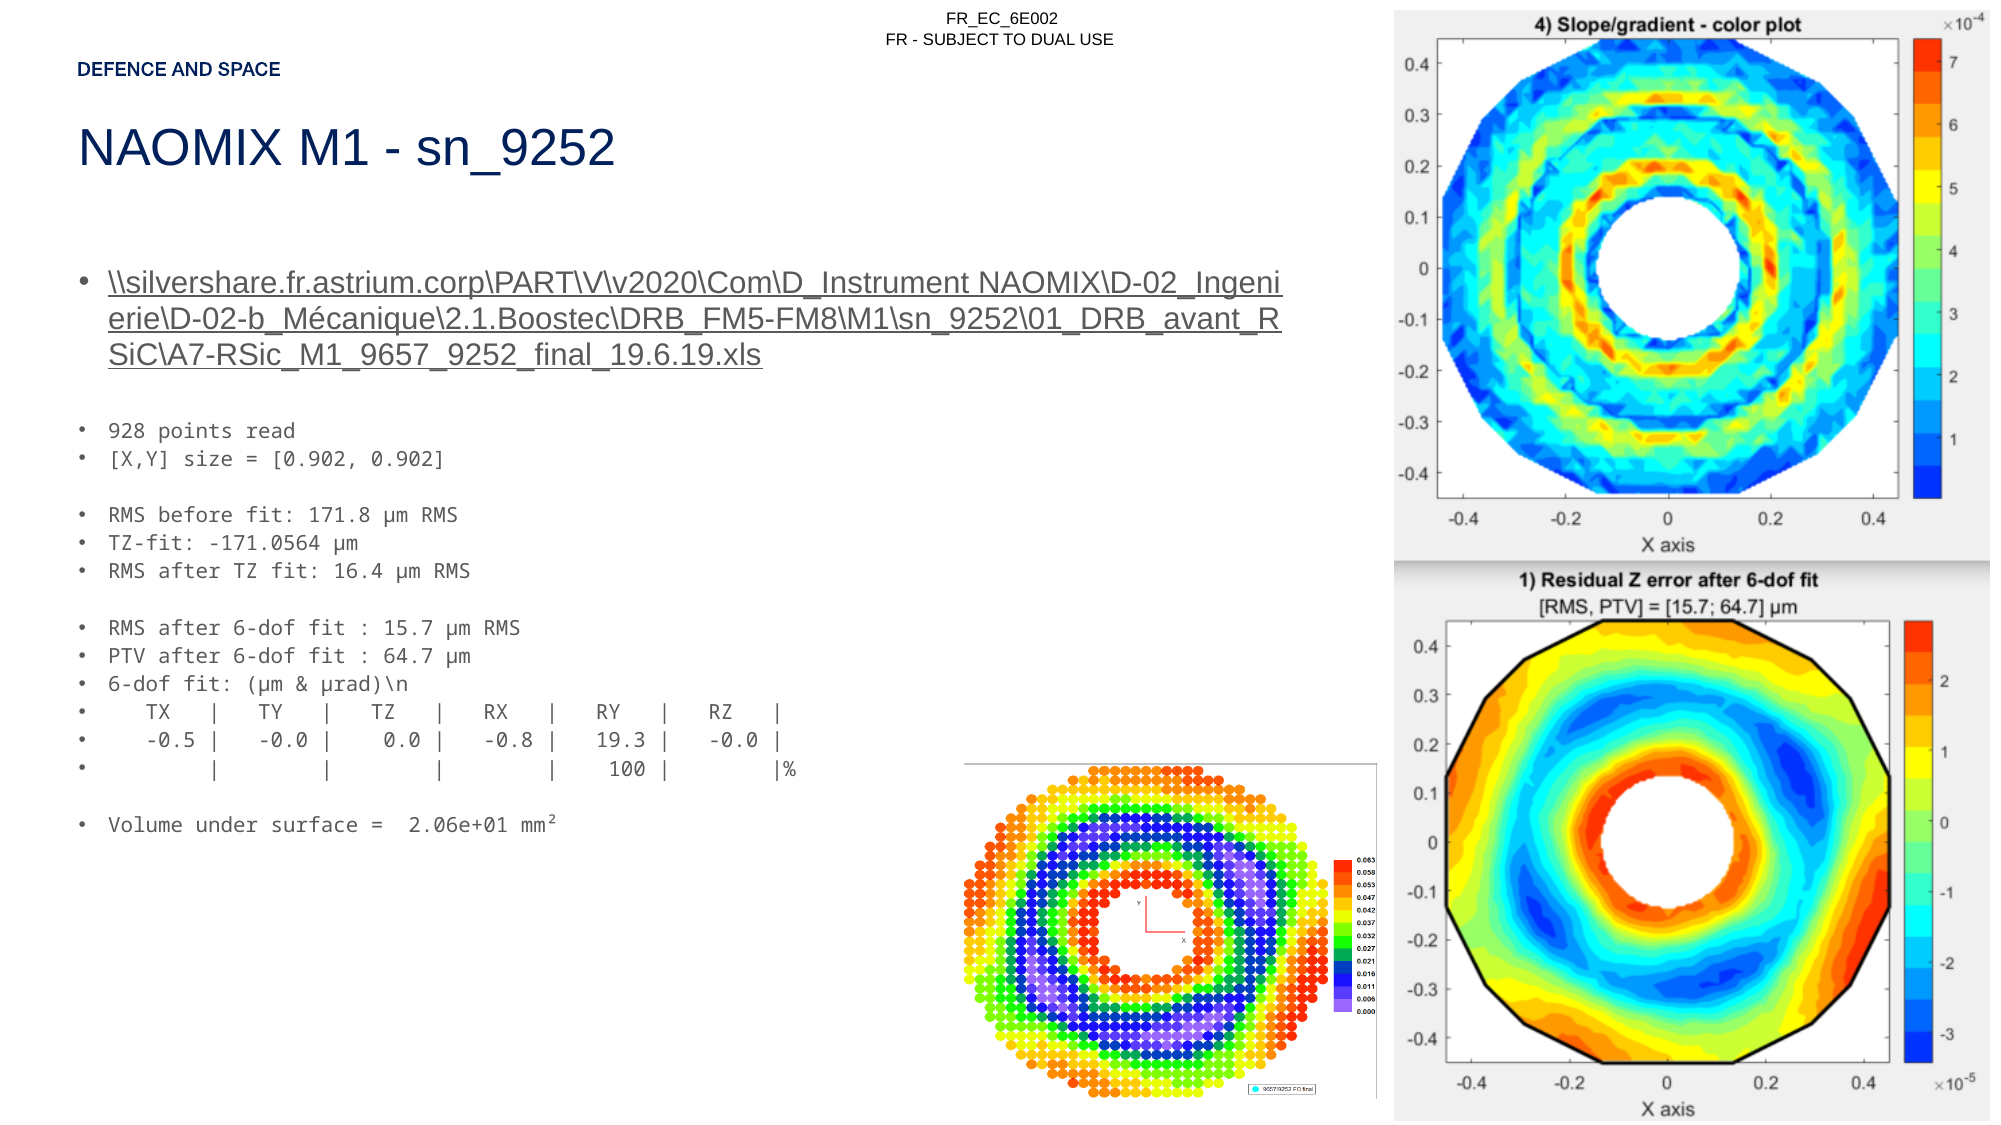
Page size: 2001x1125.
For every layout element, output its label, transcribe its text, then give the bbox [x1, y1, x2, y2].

title NAOMIX M1 - sn_9252 [78, 107, 1394, 256]
picture [964, 761, 1378, 1099]
list \\silvershare.fr.astrium.corp\PART\V\v2020\Com\D_Instrument NAOMIX\D-02_Ingenierie\D-02-b_Mécanique\2.1.Boostec\DRB_FM5-FM8\M1\sn_9252\01_DRB_avant_RSiC\A7-RSic_M1_9657_9252_final_19.6.19.xls 928 points read [X,Y] size = [0.902, 0.902] RMS before fit: 171.8 µm RMS TZ-fit: -171.0564 µm RMS after TZ fit: 16.4 µm RMS RMS after 6-dof fit : 15.7 µm RMS PTV after 6-dof fit : 64.7 µm 6-dof fit: (µm & µrad)\n TX | TY | TZ | RX | RY | RZ | -0.5 | -0.0 | 0.0 | -0.8 | 19.3 | -0.0 | | | | | 100 | |% Volume under surface = 2.06e+01 mm² [78, 257, 1283, 972]
picture [1394, 10, 1990, 1121]
